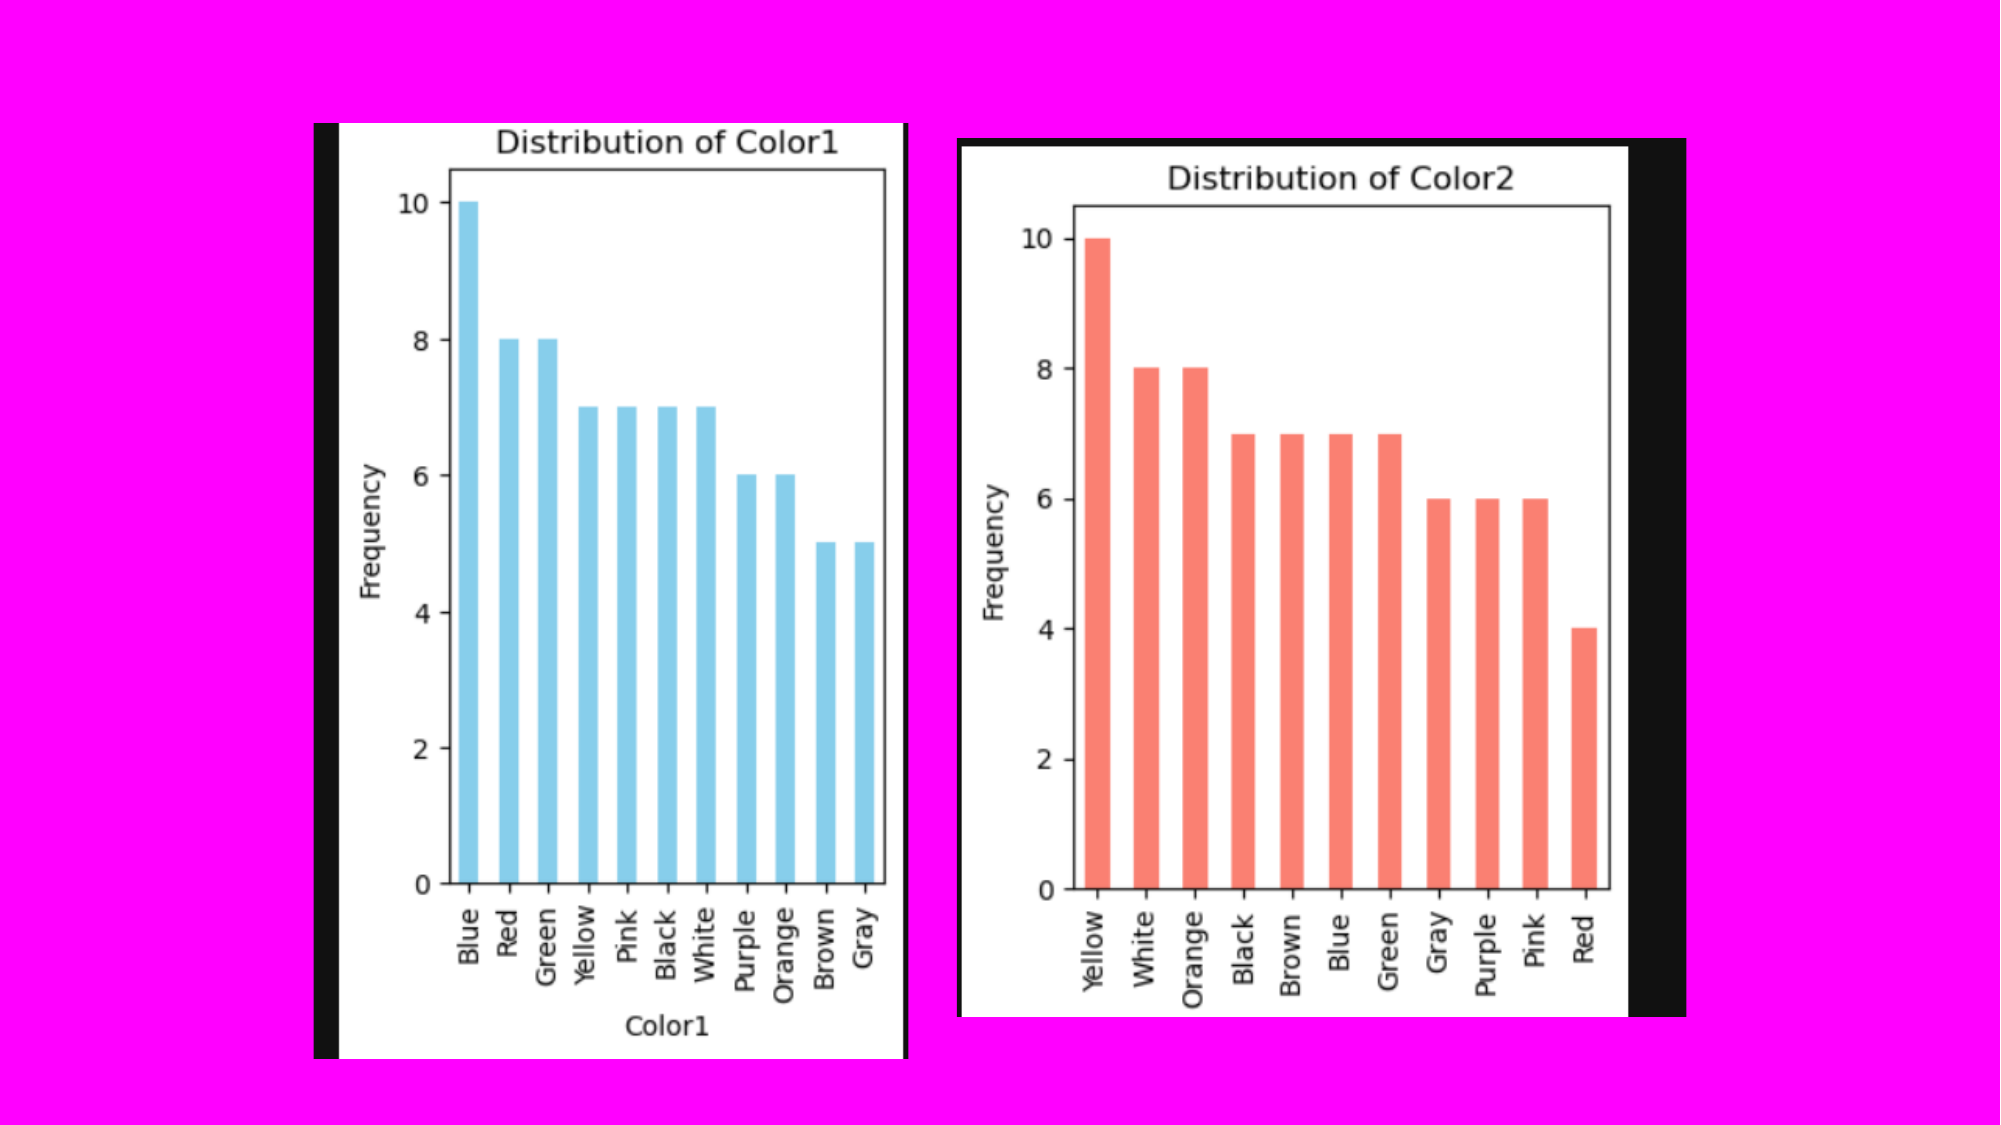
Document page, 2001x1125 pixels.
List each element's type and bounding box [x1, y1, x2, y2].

picture [956, 138, 1687, 1017]
picture [313, 123, 909, 1059]
